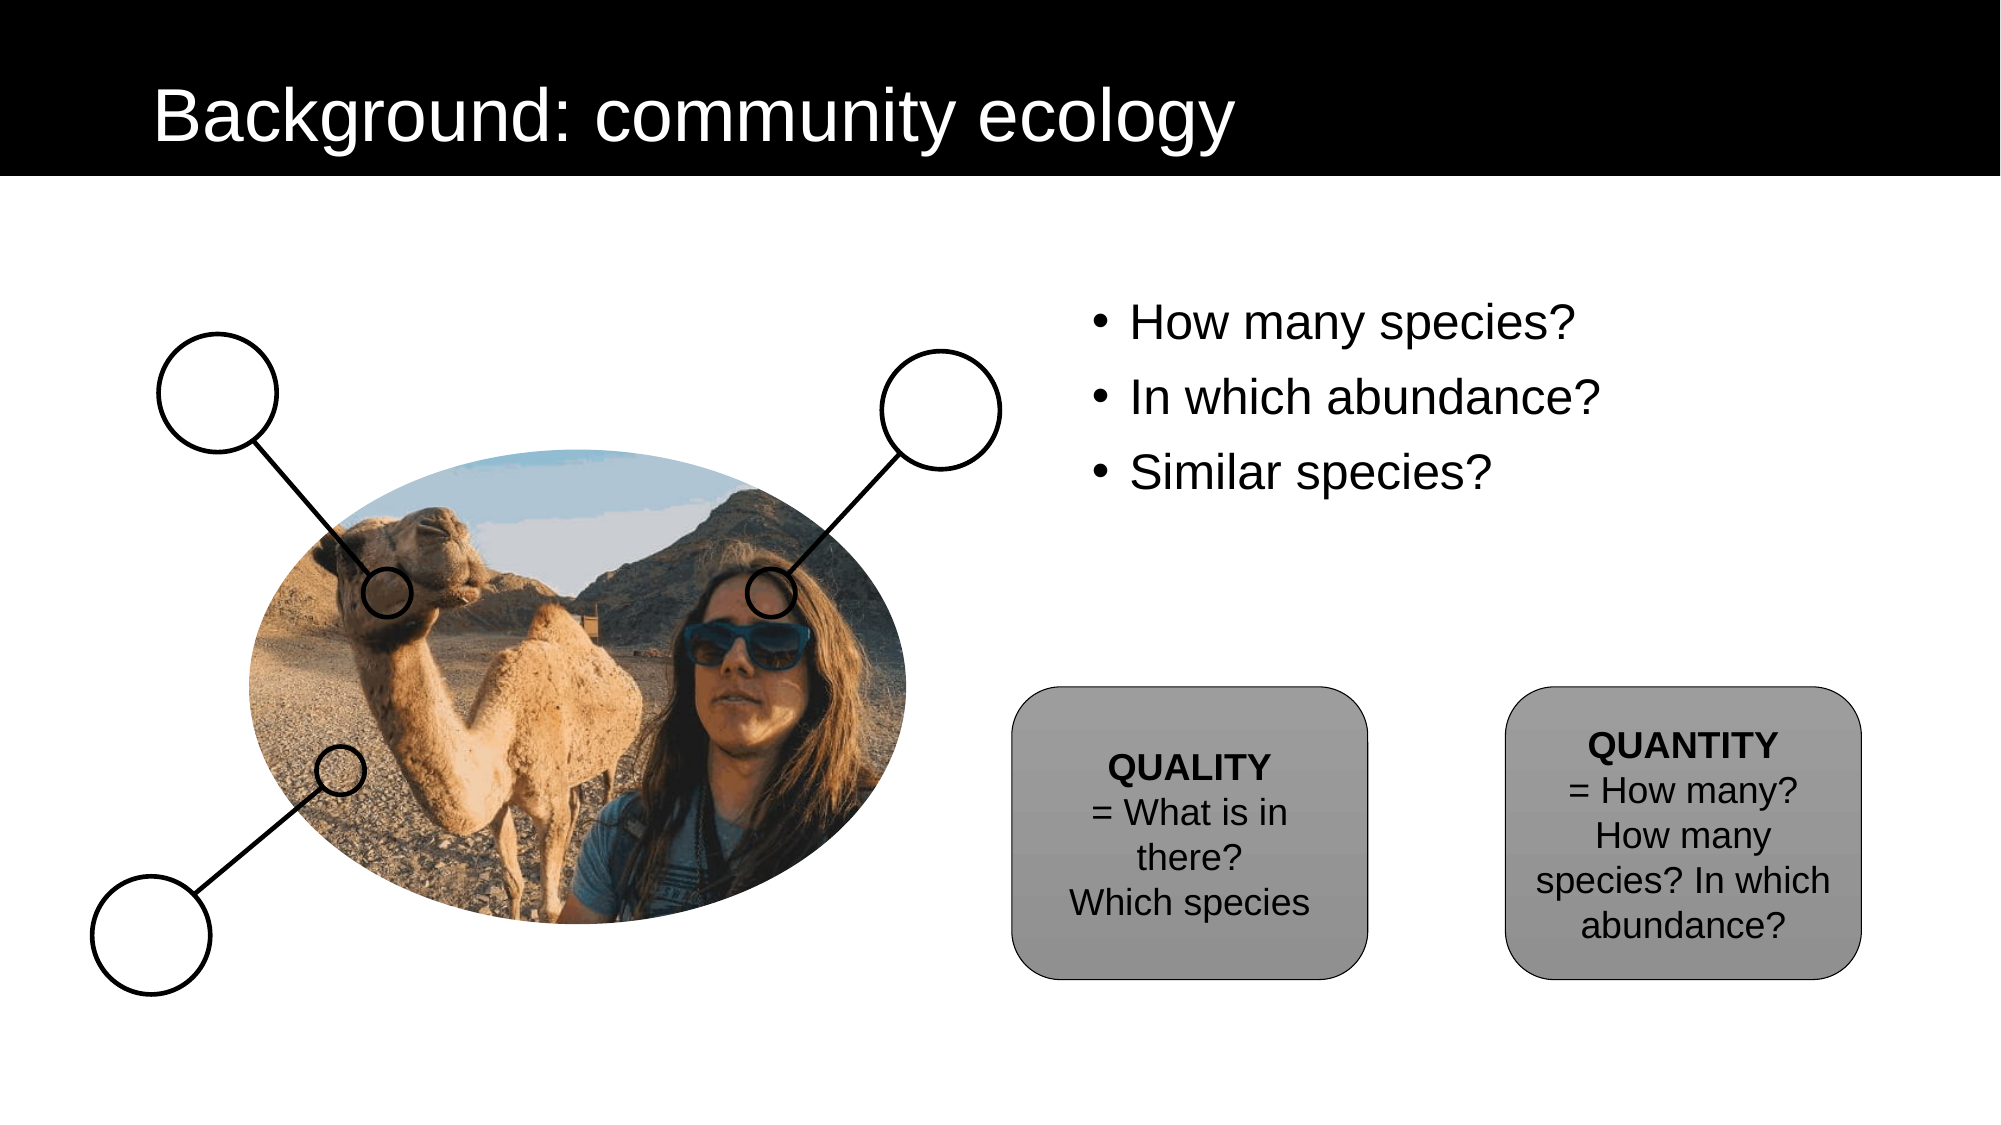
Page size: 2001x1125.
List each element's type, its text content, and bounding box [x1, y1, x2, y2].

title Background: community ecology [137, 59, 1863, 175]
list How many species? In which abundance? Similar species? [1076, 208, 1863, 1014]
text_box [92, 334, 1000, 995]
text_box QUANTITY = How many? How many species? In which abundance? [1504, 686, 1862, 981]
text_box QUALITY = What is in there? Which species [1011, 686, 1369, 981]
